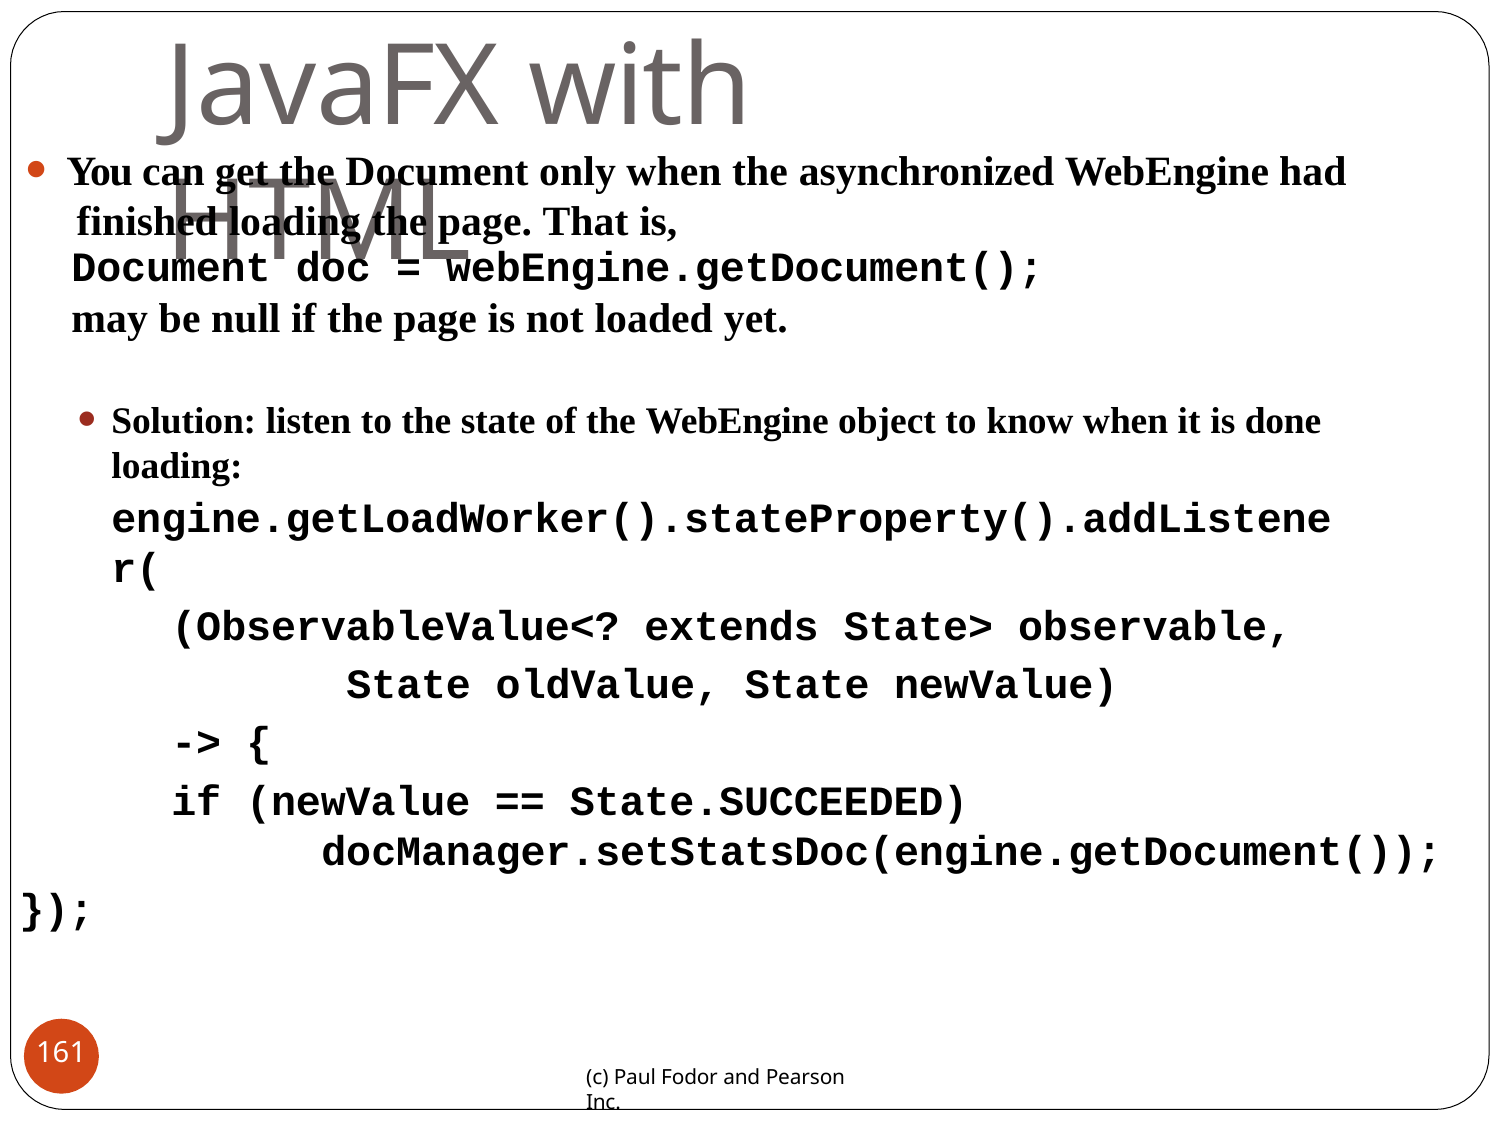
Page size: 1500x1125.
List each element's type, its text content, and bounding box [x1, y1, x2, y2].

text_box You can get the Document only when the asynchronized WebEngine had finished loading the page. That is, Document doc = webEngine.getDocument(); may be null if the page is not loaded yet. Solution: listen to the state of the WebEngine object to know when it is done loading: engine.getLoadWorker().stateProperty().addListener( (ObservableValue<? extends State> observable, State oldValue, State newValue) -> { if (newValue == State.SUCCEEDED) docManager.setStatsDoc(engine.getDocument()); }); [19, 141, 1467, 933]
footer (c) Paul Fodor and Pearson Inc. [583, 1063, 882, 1125]
title JavaFX with HTML [162, 10, 1016, 141]
text_box [23, 1018, 99, 1094]
text_box 161 [29, 1038, 94, 1074]
